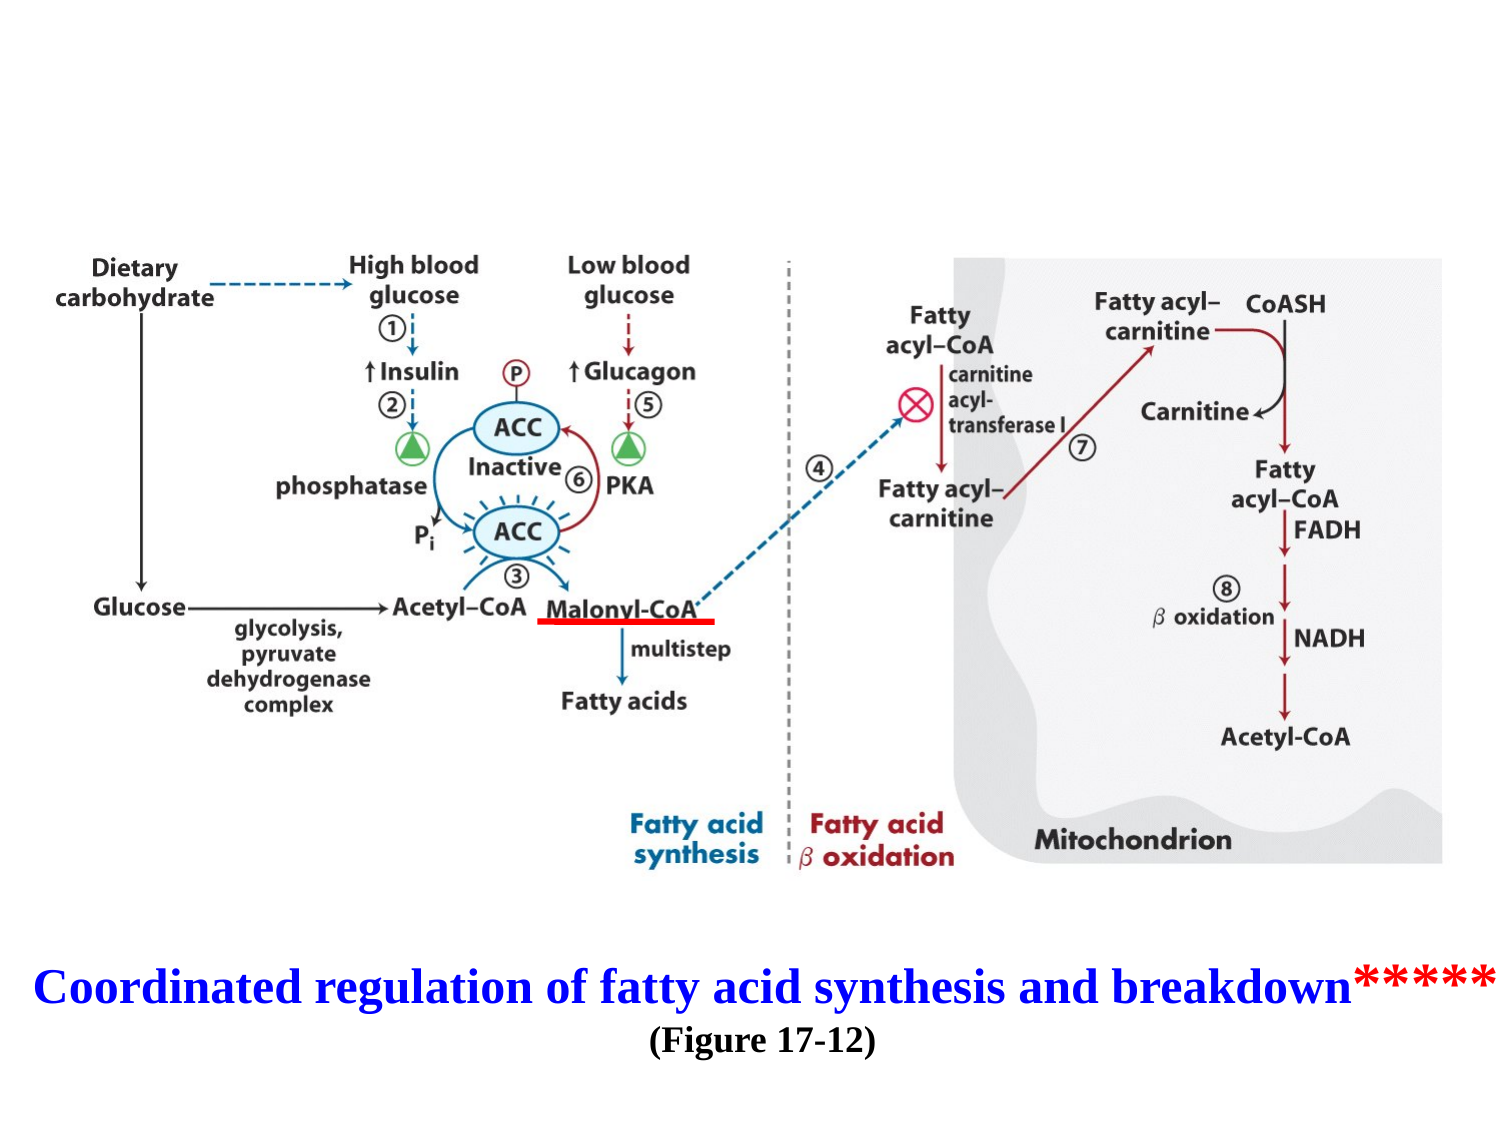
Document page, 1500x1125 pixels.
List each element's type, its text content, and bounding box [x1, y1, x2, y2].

text_box Coordinated regulation of fatty acid synthesis and breakdown***** [17, 937, 1500, 1023]
text_box (Figure 17-12) [634, 1007, 892, 1068]
picture [49, 243, 1451, 881]
